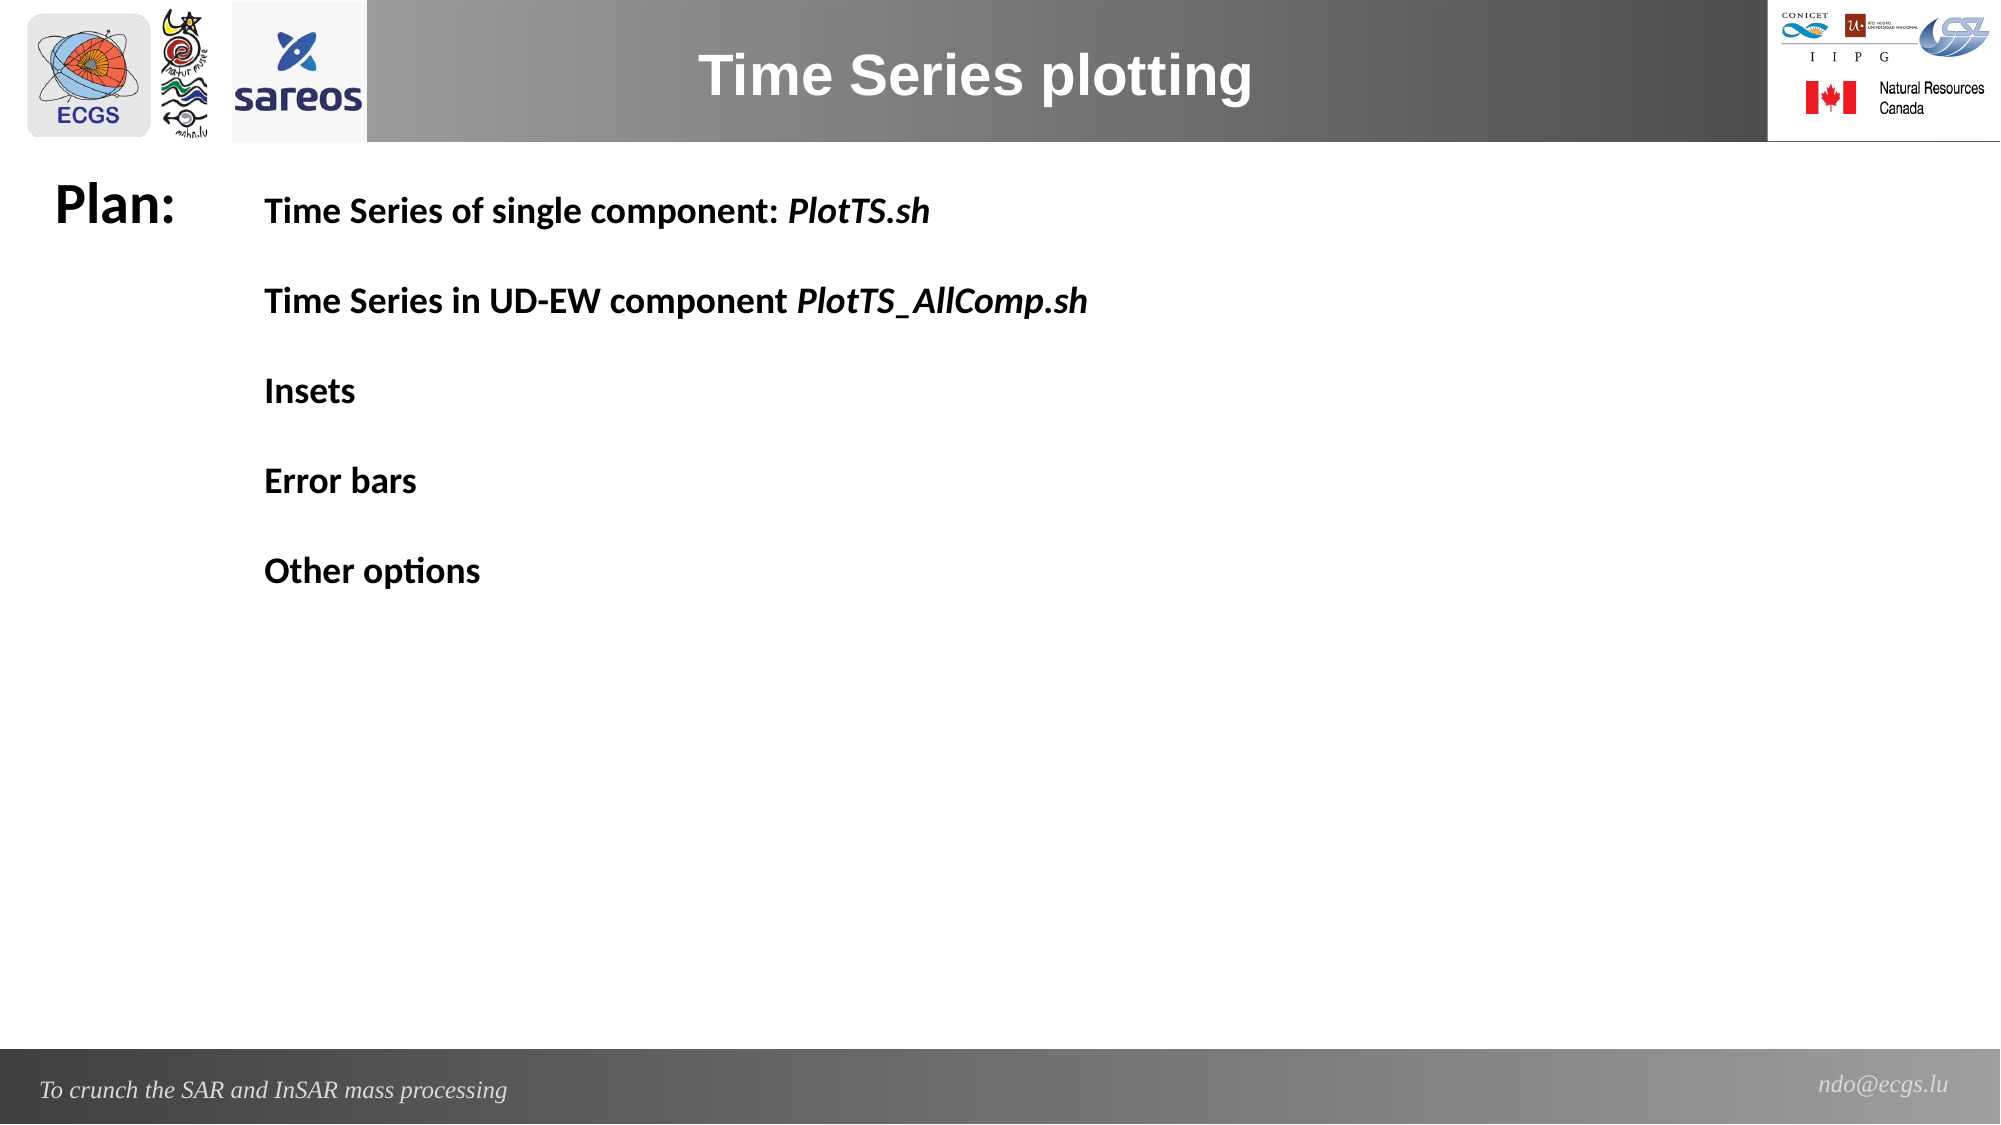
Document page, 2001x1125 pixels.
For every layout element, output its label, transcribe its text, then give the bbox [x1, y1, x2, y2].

text_box Plan: [40, 157, 192, 243]
text_box Time Series plotting [128, 10, 1825, 135]
picture [1825, 69, 1990, 120]
picture [154, 135, 214, 139]
text_box Time Series of single component: PlotTS.sh Time Series in UD-EW component PlotTS_AllComp.sh Insets Error bars Other options [249, 178, 1104, 804]
picture [1779, 7, 1990, 67]
